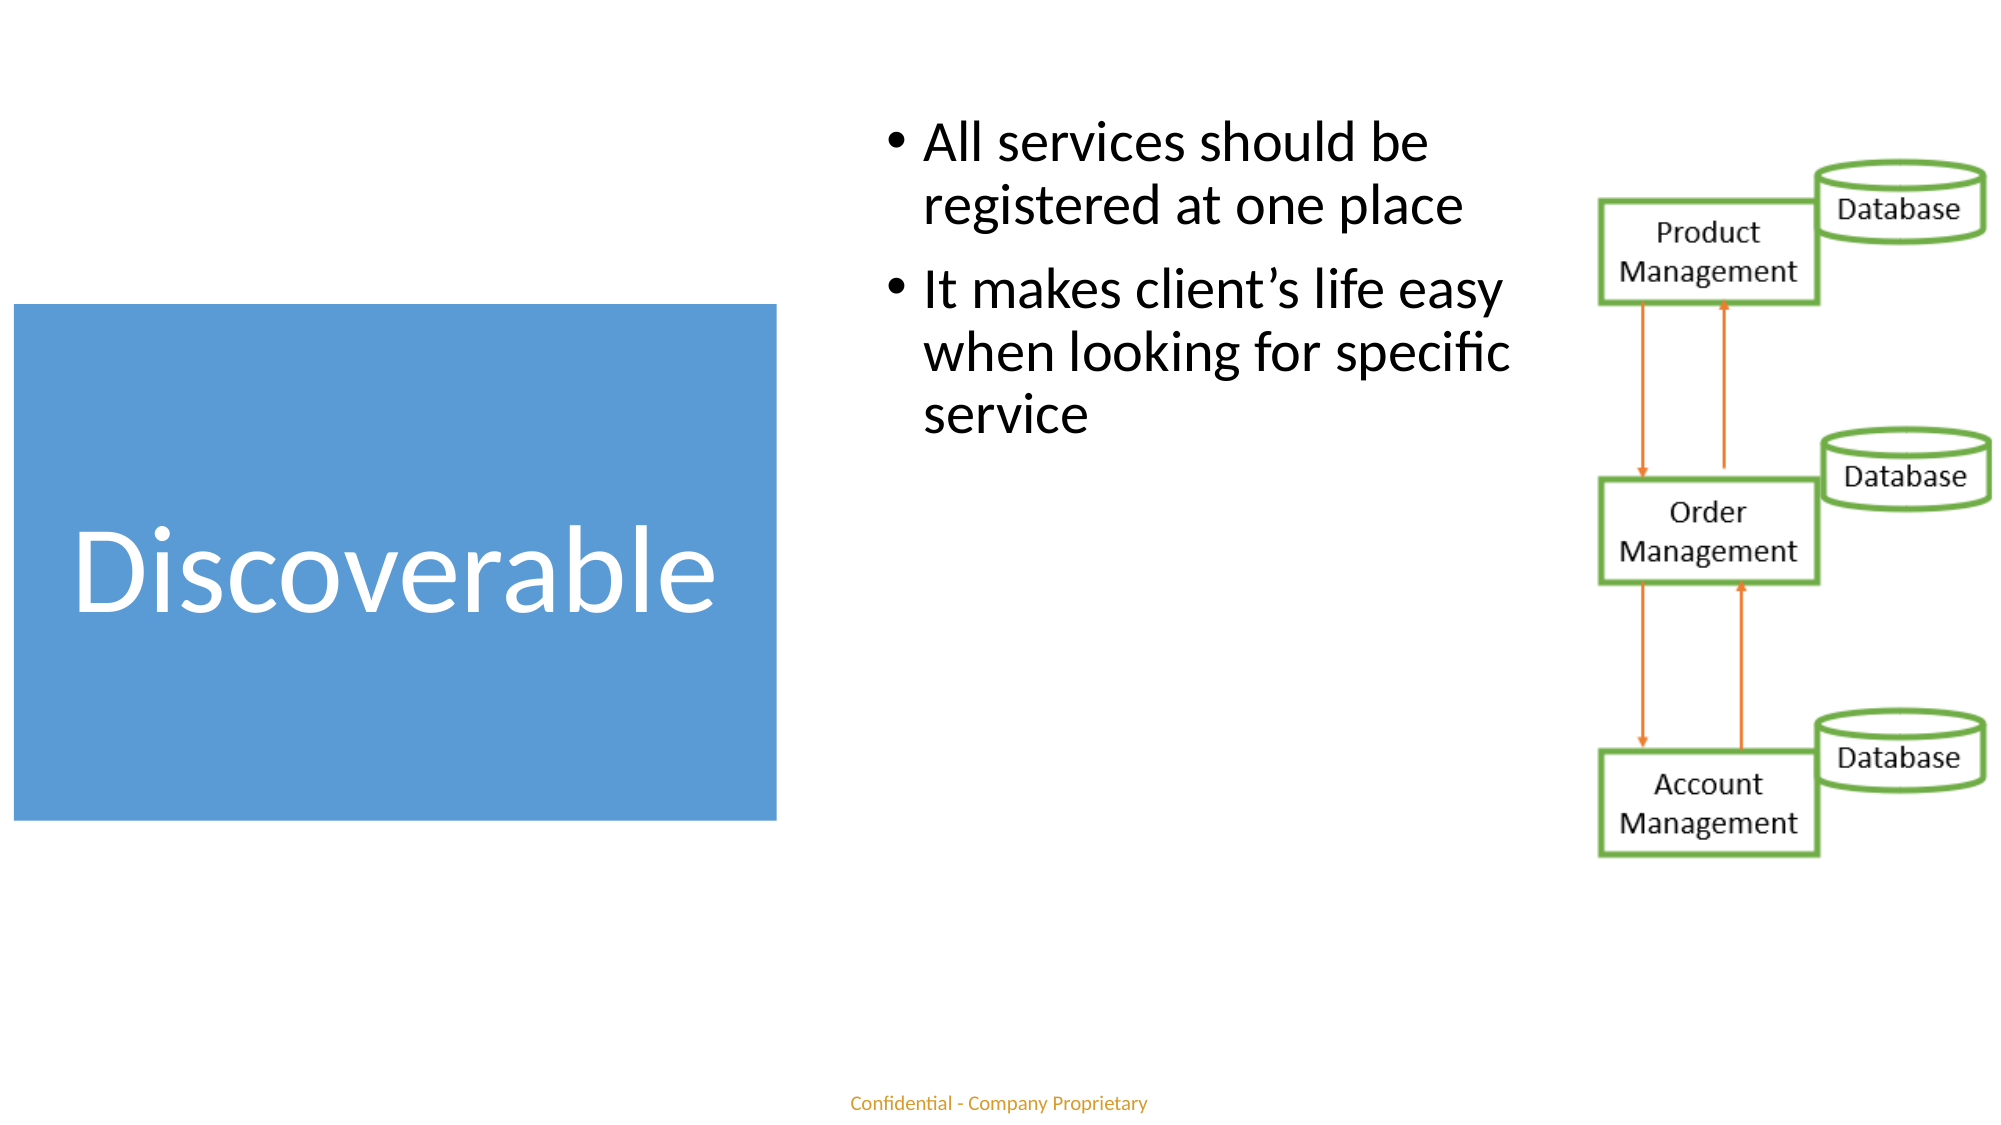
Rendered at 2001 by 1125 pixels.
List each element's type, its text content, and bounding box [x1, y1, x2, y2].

list All services should be registered at one place It makes client’s life easy when looking for specific service [871, 103, 1583, 1014]
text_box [13, 304, 777, 821]
picture [1582, 135, 2000, 879]
